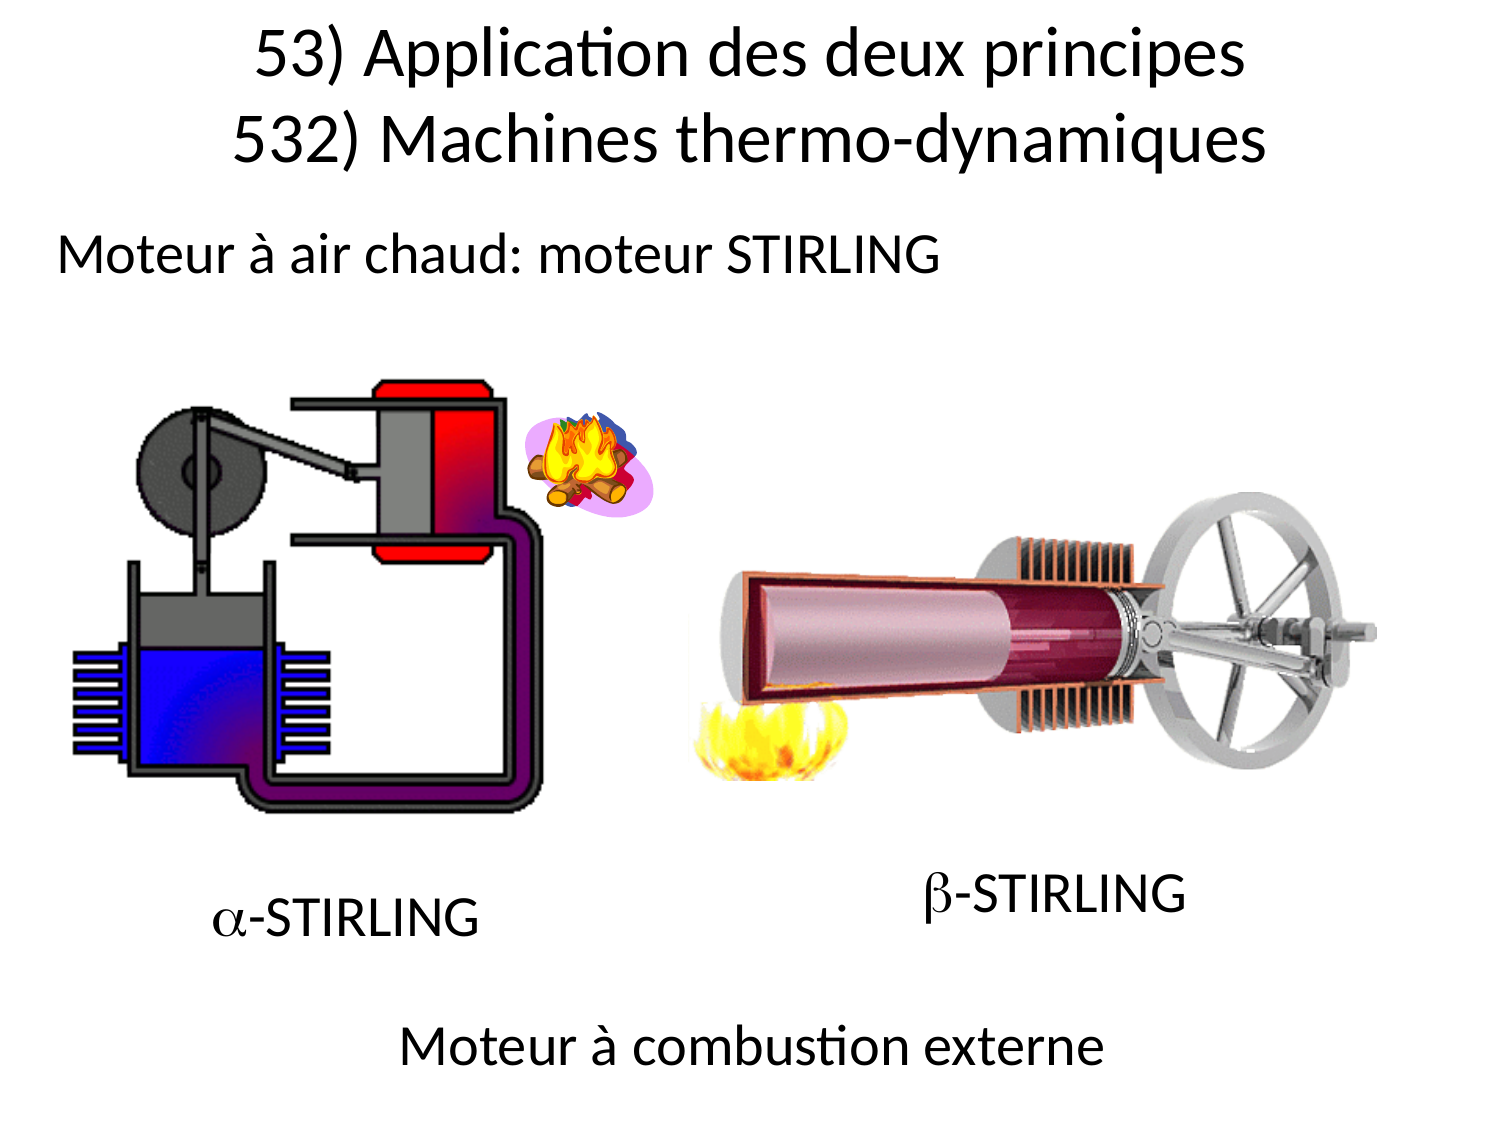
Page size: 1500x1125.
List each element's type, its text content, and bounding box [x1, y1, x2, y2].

text_box -STIRLING [889, 847, 1221, 932]
text_box Moteur à combustion externe [383, 999, 1152, 1085]
picture [688, 492, 1377, 781]
text_box Moteur à air chaud: moteur STIRLING [41, 208, 1046, 293]
text_box 53) Application des deux principes 532) Machines thermo-dynamiques [74, 0, 1425, 185]
picture [62, 373, 656, 821]
text_box -STIRLING [180, 870, 512, 956]
